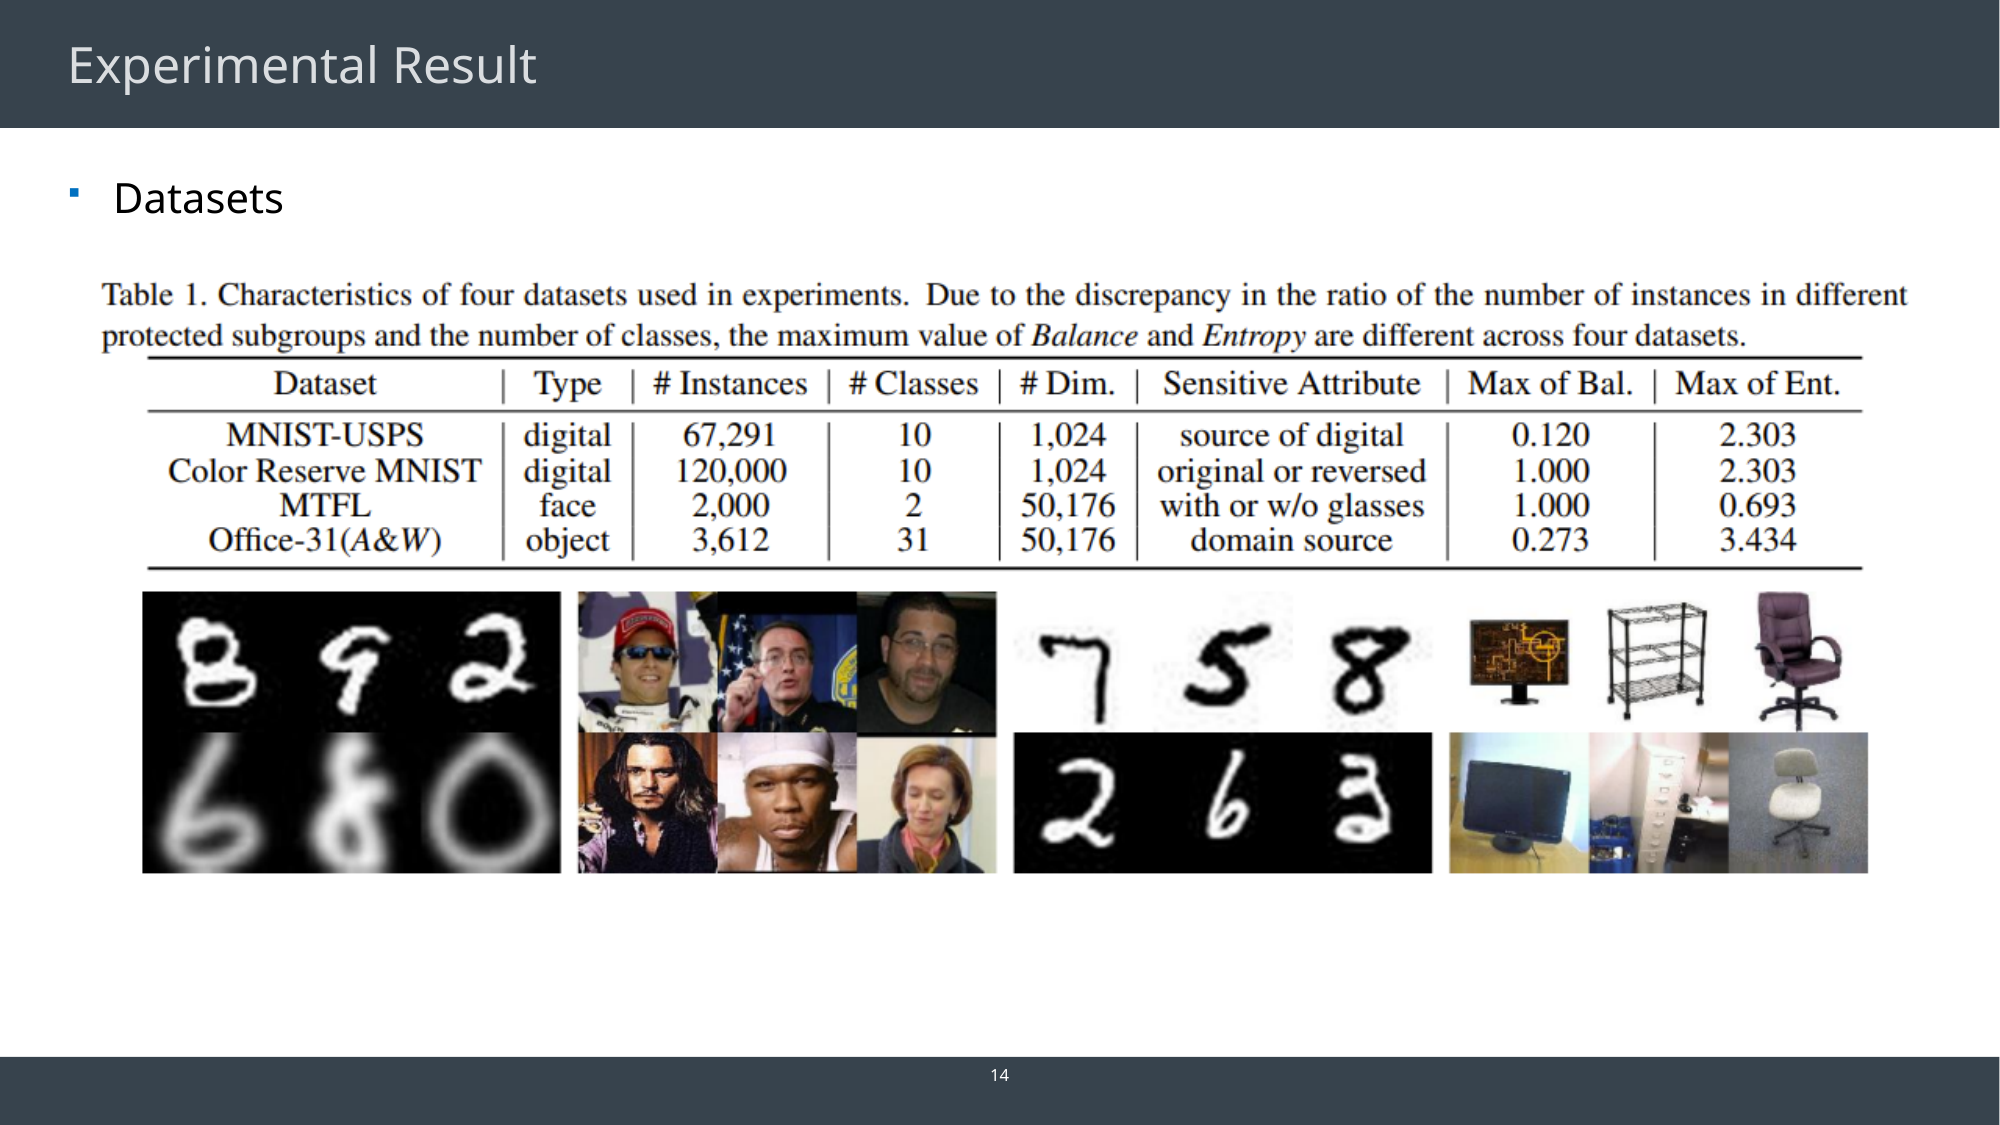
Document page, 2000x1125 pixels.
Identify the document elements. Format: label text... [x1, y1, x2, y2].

slide_number 14 [916, 1062, 1083, 1091]
list Datasets [49, 162, 1950, 1013]
picture [76, 263, 1923, 883]
title Experimental Result [49, 30, 1950, 98]
